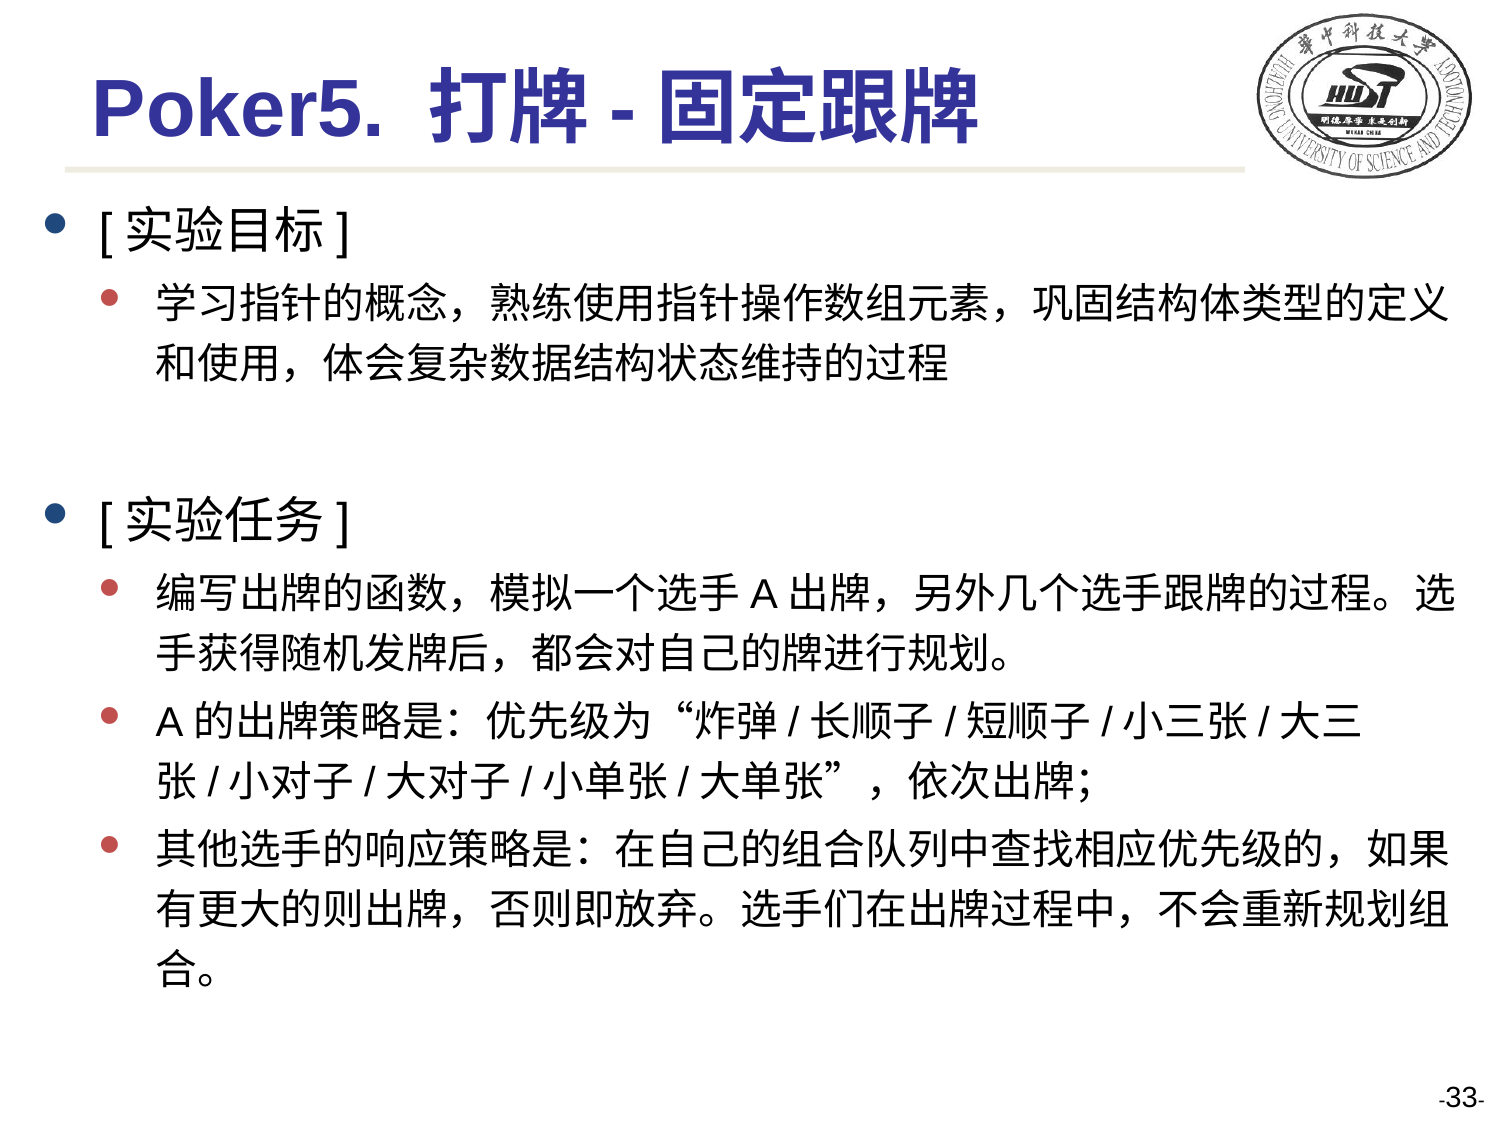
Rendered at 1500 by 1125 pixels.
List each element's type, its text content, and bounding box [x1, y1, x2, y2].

picture [1245, 12, 1477, 179]
slide_number -- [1149, 1070, 1500, 1125]
list [实验目标] 学习指针的概念，熟练使用指针操作数组元素，巩固结构体类型的定义和使用，体会复杂数据结构状态维持的过程 [实验任务] 编写出牌的函数，模拟一个选手A出牌，另外几个选手跟牌的过程。选手获得随机发牌后，都会对自己的牌进行规划。 A的出牌策略是：优先级为“炸弹/长顺子/短顺子/小三张/大三张/小对子/大对子/小单张/大单张”，依次出牌； 其他选手的响应策略是：在自己的组合队列中查找相应优先级的，如果有更大的则出牌，否则即放弃。选手们在出牌过程中，不会重新规划组合。 [26, 178, 1474, 1054]
title Poker5. 打牌-固定跟牌 [76, 42, 1315, 161]
